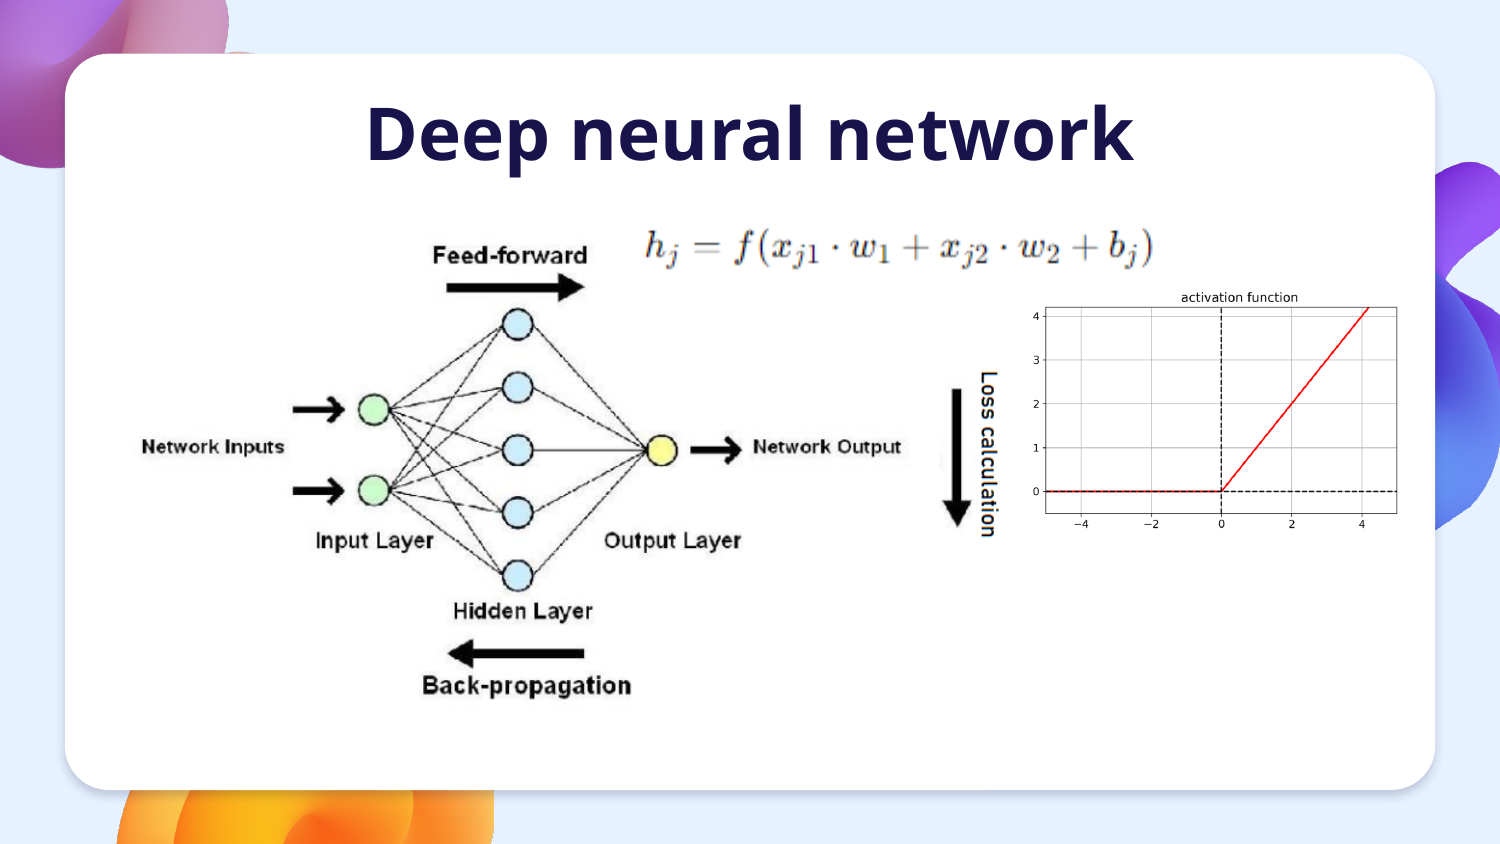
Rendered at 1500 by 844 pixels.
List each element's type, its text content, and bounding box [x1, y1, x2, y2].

picture [120, 206, 1409, 737]
title Deep neural network [118, 72, 1382, 167]
picture [1436, 96, 1500, 529]
picture [0, 0, 346, 280]
picture [116, 791, 494, 844]
